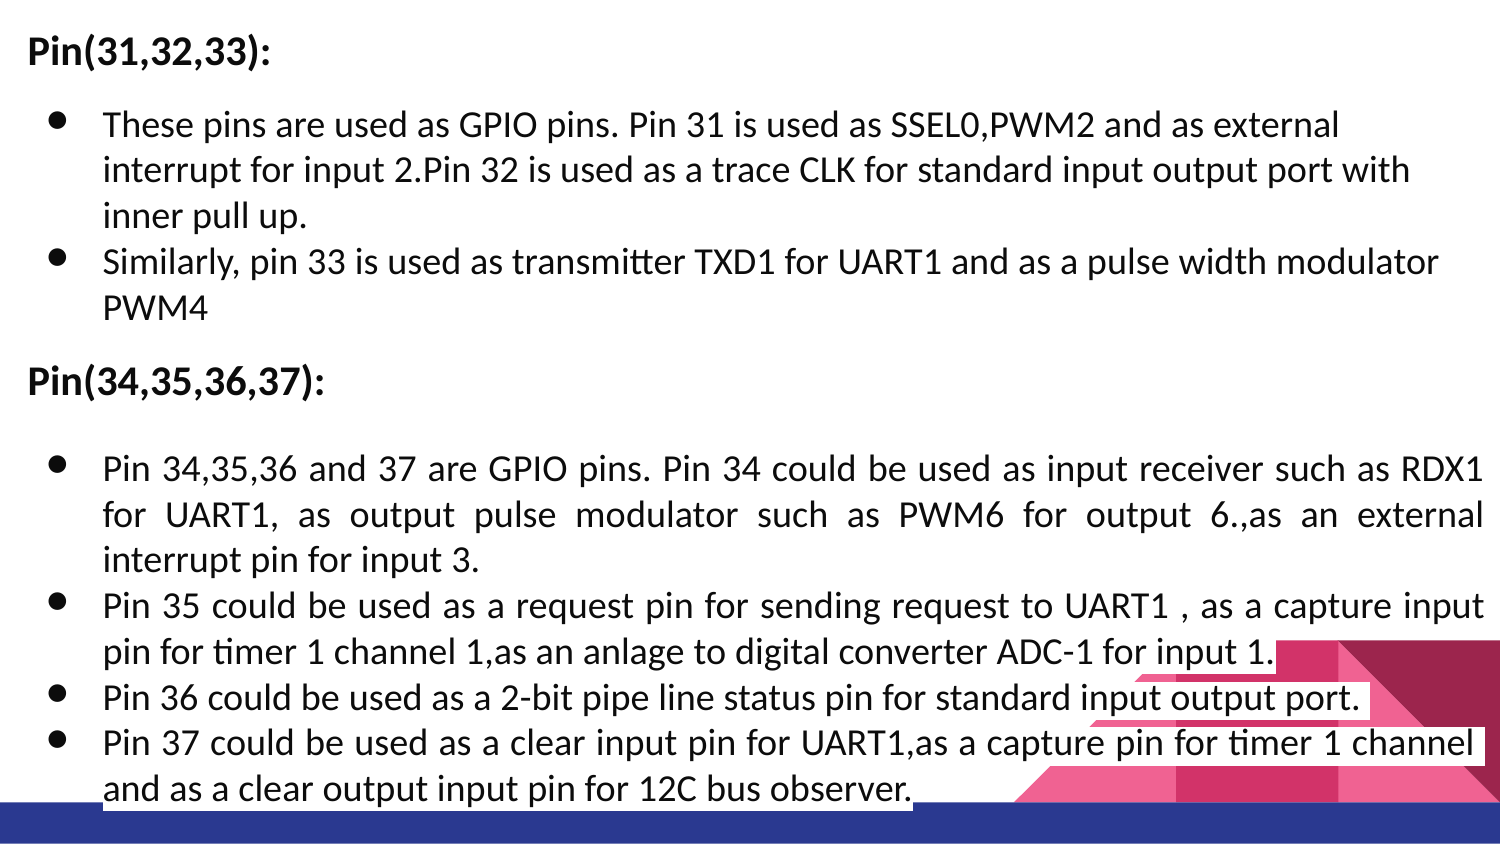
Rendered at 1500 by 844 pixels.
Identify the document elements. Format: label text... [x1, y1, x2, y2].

list Pin(31,32,33): These pins are used as GPIO pins. Pin 31 is used as SSEL0,PWM2 and as external interrupt for input 2.Pin 32 is used as a trace CLK for standard input output port with inner pull up. Similarly, pin 33 is used as transmitter TXD1 for UART1 and as a pulse width modulator PWM4 Pin(34,35,36,37): Pin 34,35,36 and 37 are GPIO pins. Pin 34 could be used as input receiver such as RDX1 for UART1, as output pulse modulator such as PWM6 for output 6.,as an external interrupt pin for input 3. Pin 35 could be used as a request pin for sending request to UART1 , as a capture input pin for timer 1 channel 1,as an anlage to digital converter ADC-1 for input 1. Pin 36 could be used as a 2-bit pipe line status pin for standard input output port. Pin 37 could be used as a clear input pin for UART1,as a capture pin for timer 1 channel and as a clear output input pin for 12C bus observer. [12, 8, 1500, 801]
